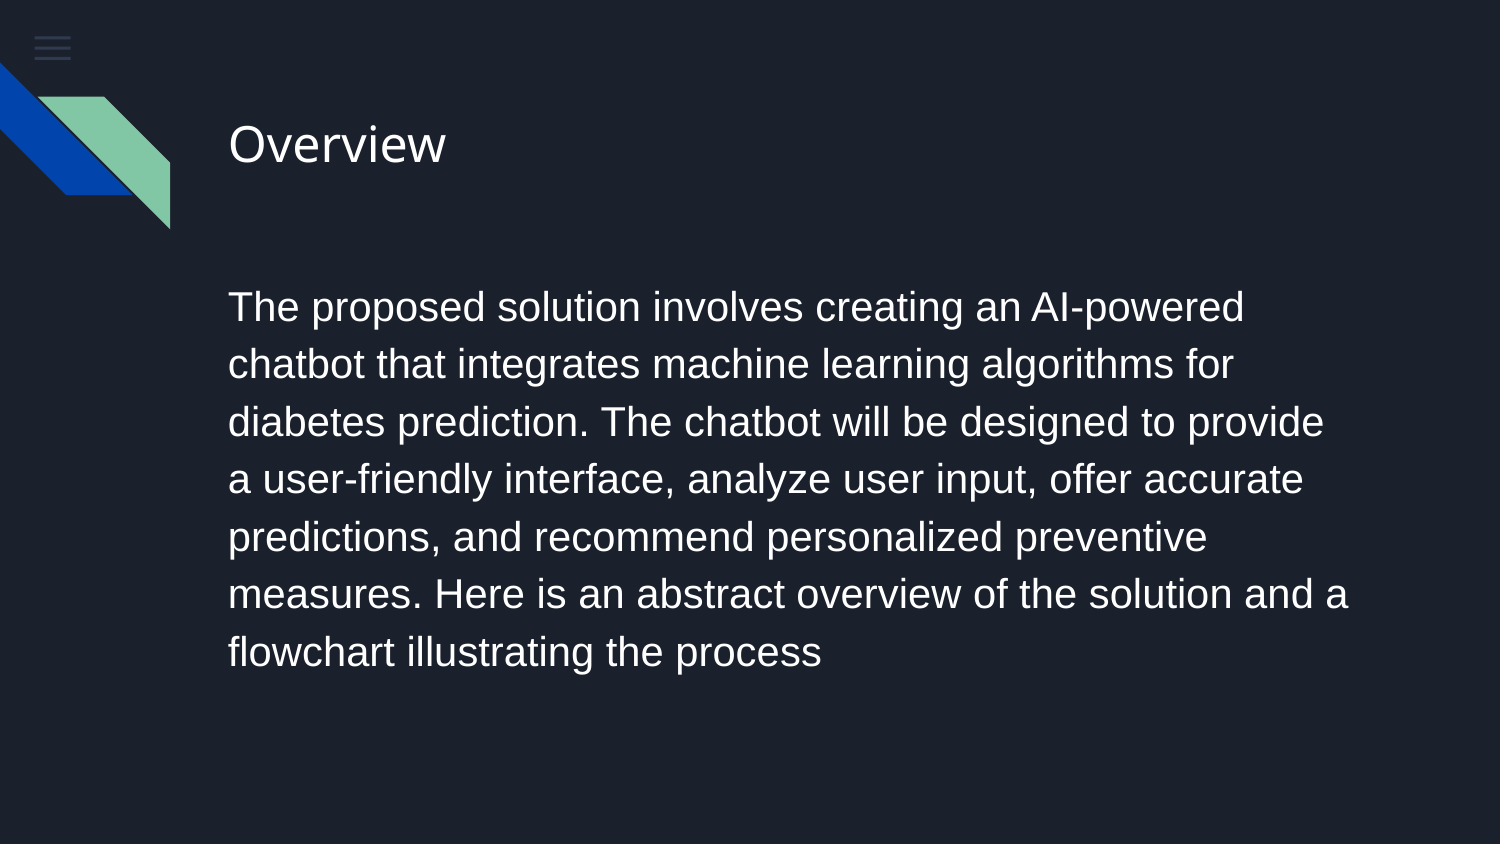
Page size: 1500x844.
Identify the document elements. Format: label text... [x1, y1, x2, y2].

list The proposed solution involves creating an AI-powered chatbot that integrates machine learning algorithms for diabetes prediction. The chatbot will be designed to provide a user-friendly interface, analyze user input, offer accurate predictions, and recommend personalized preventive measures. Here is an abstract overview of the solution and a flowchart illustrating the process [212, 257, 1368, 735]
title Overview [212, 97, 1368, 248]
